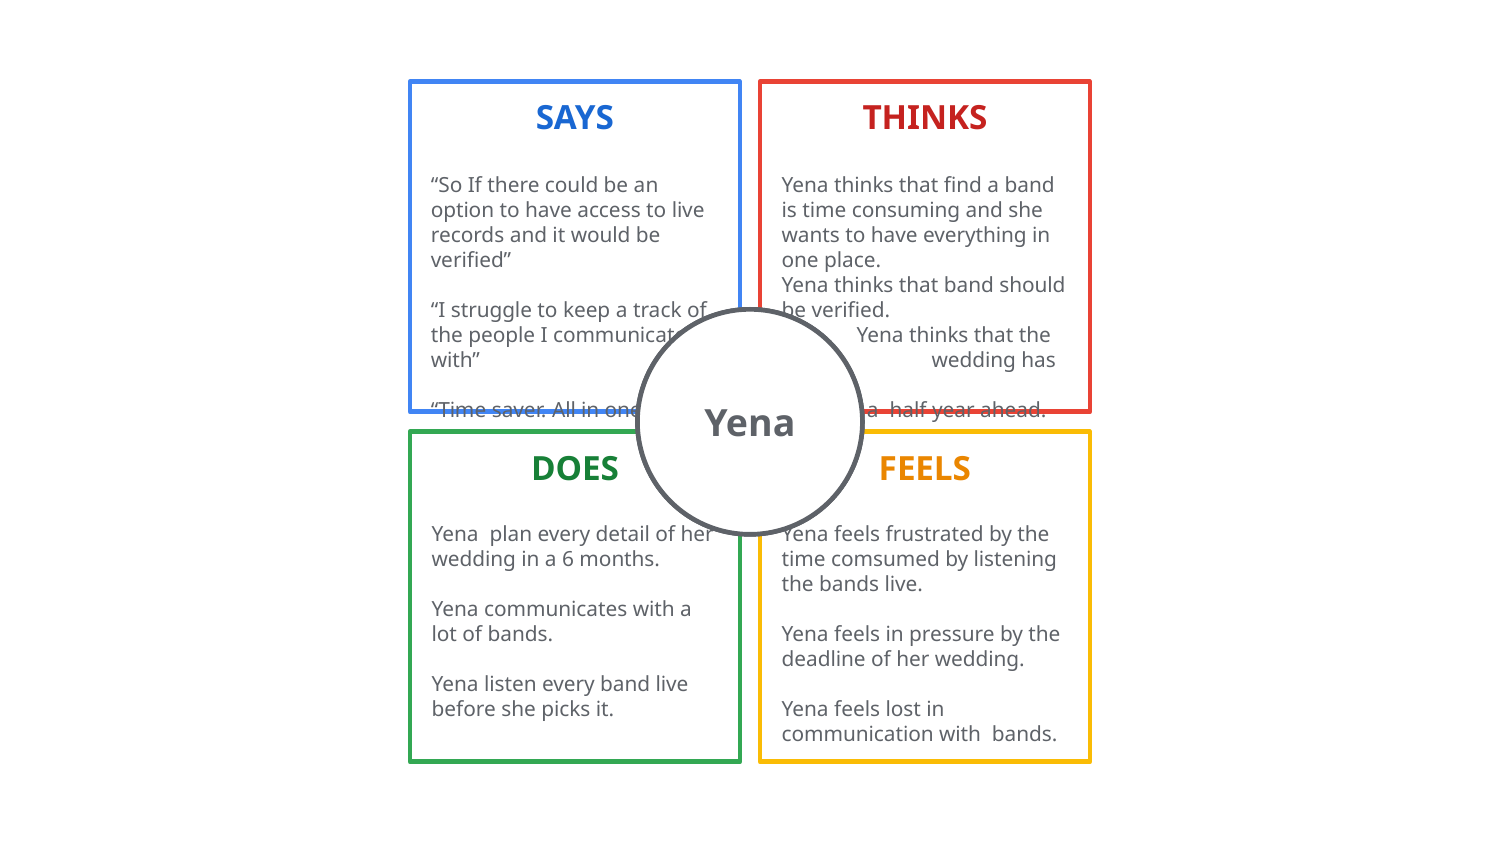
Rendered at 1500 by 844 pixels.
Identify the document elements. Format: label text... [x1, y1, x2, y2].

list Yena feels frustrated by the time comsumed by listening the bands live. Yena feels in pressure by the deadline of her wedding. Yena feels lost in communication with bands. [766, 505, 1084, 744]
list “So If there could be an option to have access to live records and it would be verified” “I struggle to keep a track of the people I communicate with” “Time saver. All in one place.” [415, 157, 733, 420]
text_box Yena [637, 309, 863, 535]
list Yena plan every detail of her wedding in a 6 months. Yena communicates with a lot of bands. Yena listen every band live before she picks it. [416, 505, 734, 744]
list Yena thinks that find a band is time consuming and she wants to have everything in one place. Yena thinks that band should be verified. Yena thinks that the we wedding has to be planned a half year ahead. T [766, 157, 1084, 395]
